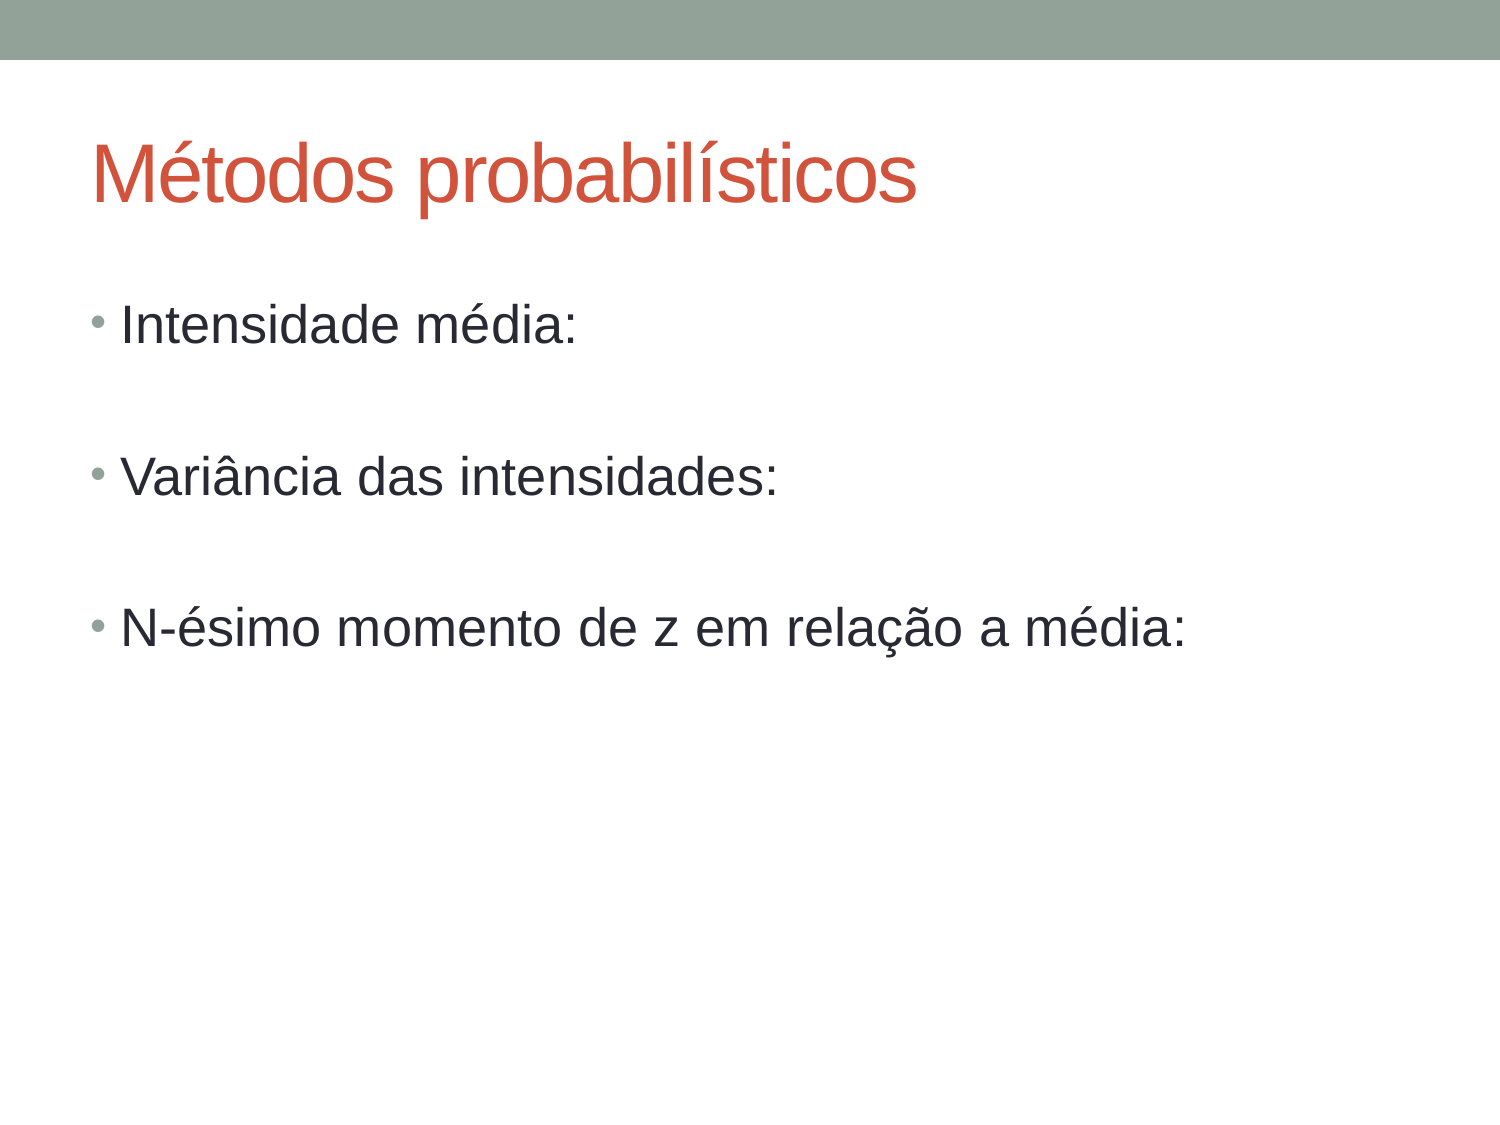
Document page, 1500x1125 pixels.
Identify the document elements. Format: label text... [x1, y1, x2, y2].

title Métodos probabilísticos [75, 87, 1425, 250]
